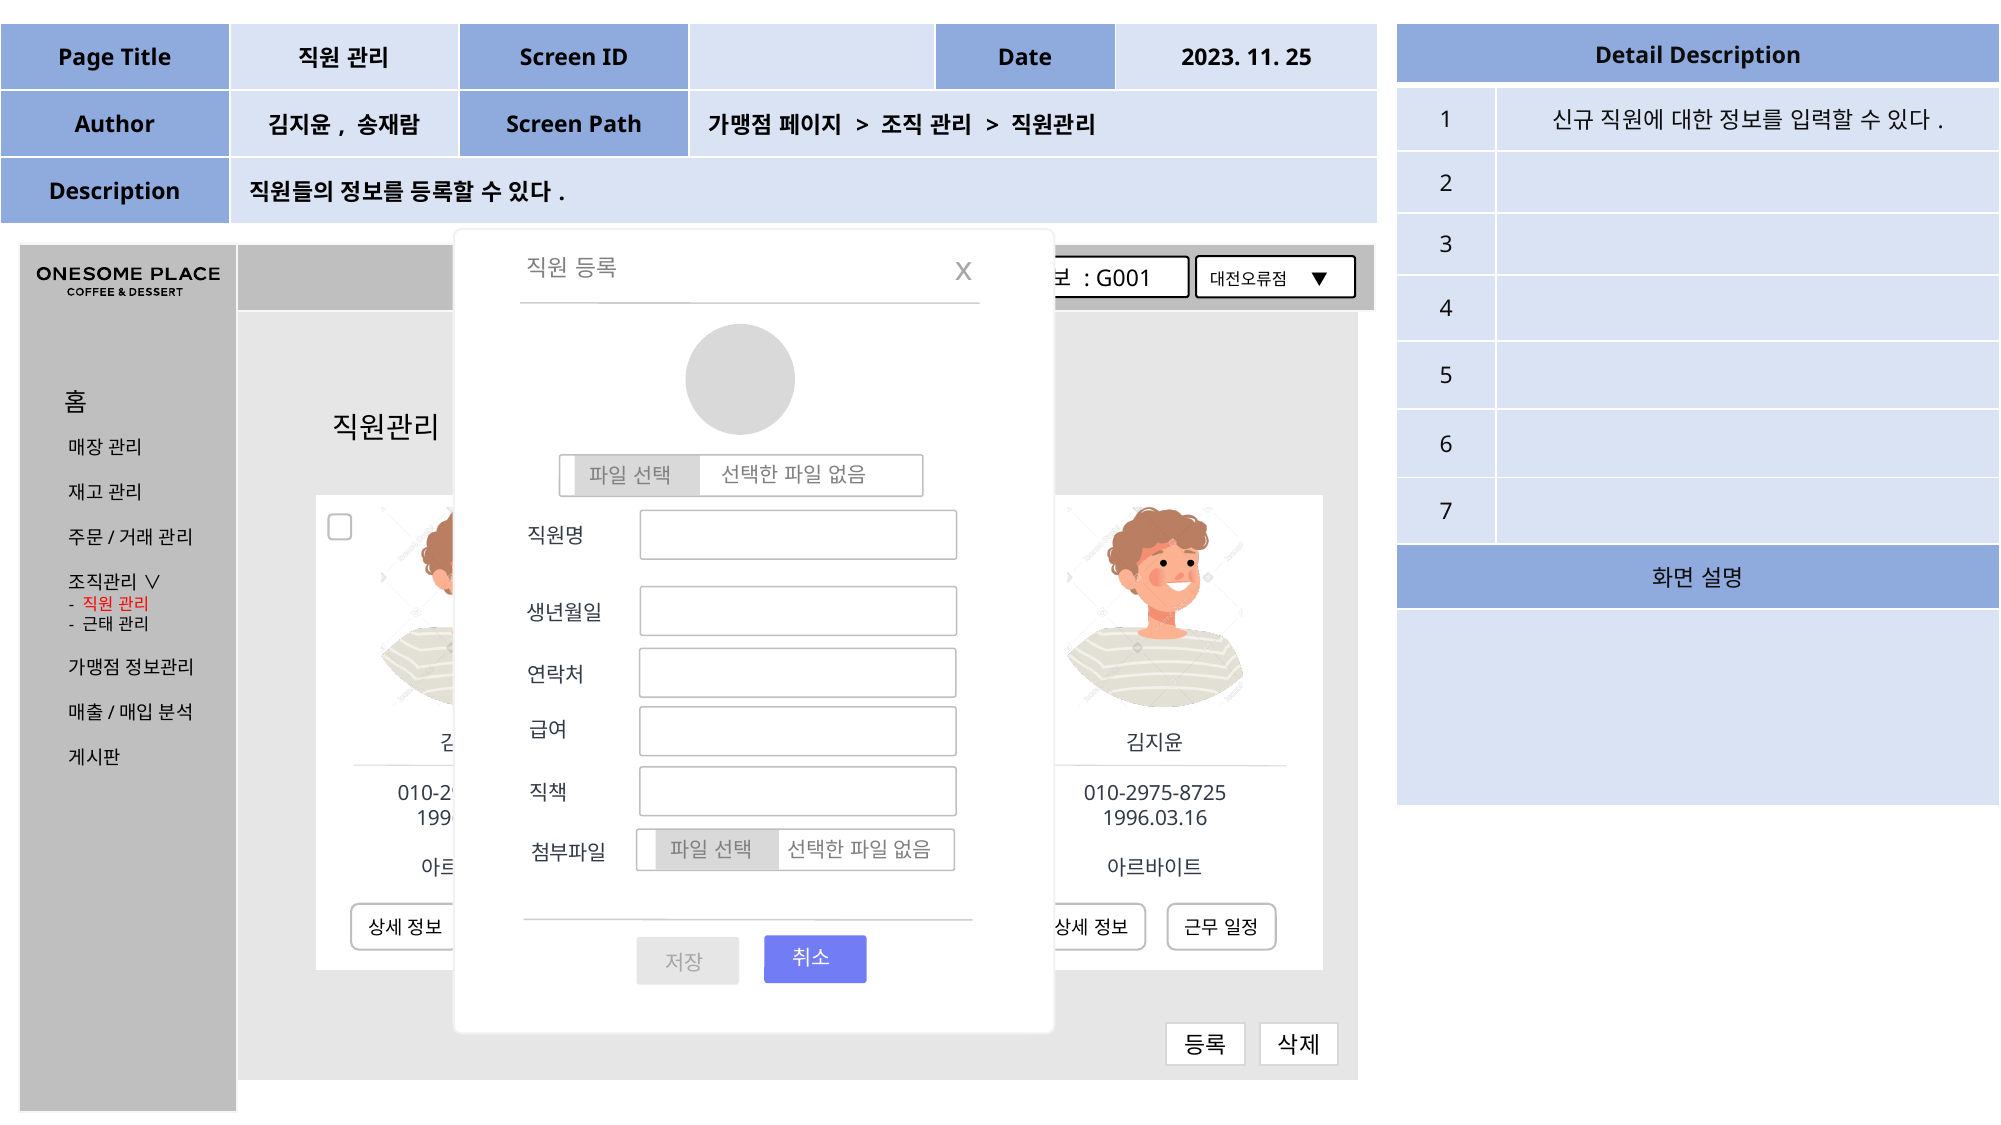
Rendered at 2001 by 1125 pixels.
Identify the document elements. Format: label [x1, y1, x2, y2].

table_header [231, 24, 458, 89]
table_cell [1497, 276, 1999, 340]
table_cell [231, 91, 458, 156]
table_cell [1497, 214, 1999, 274]
table_cell [231, 158, 1377, 223]
table_cell [1397, 88, 1495, 150]
table_cell [1397, 610, 1999, 805]
table_cell [690, 91, 1377, 156]
table_cell [1497, 88, 1999, 150]
table_header [1116, 24, 1377, 89]
table_cell [1397, 410, 1495, 477]
table_cell [1497, 478, 1999, 543]
table_header [936, 24, 1115, 89]
table_cell [1, 158, 229, 223]
table_header [1, 24, 229, 89]
table_cell [1497, 342, 1999, 408]
table_header [460, 24, 688, 89]
table_header [690, 24, 934, 89]
table_cell [1397, 342, 1495, 408]
table_cell [1397, 478, 1495, 543]
table_cell [1397, 214, 1495, 274]
table_cell [1497, 152, 1999, 212]
text_box [18, 228, 1375, 1112]
table_cell [460, 91, 688, 156]
table_cell [1397, 276, 1495, 340]
table_cell [1397, 152, 1495, 212]
table_cell [1, 91, 229, 156]
table_cell [1397, 545, 1999, 608]
table_cell [1497, 410, 1999, 477]
table_header [1397, 24, 1999, 82]
